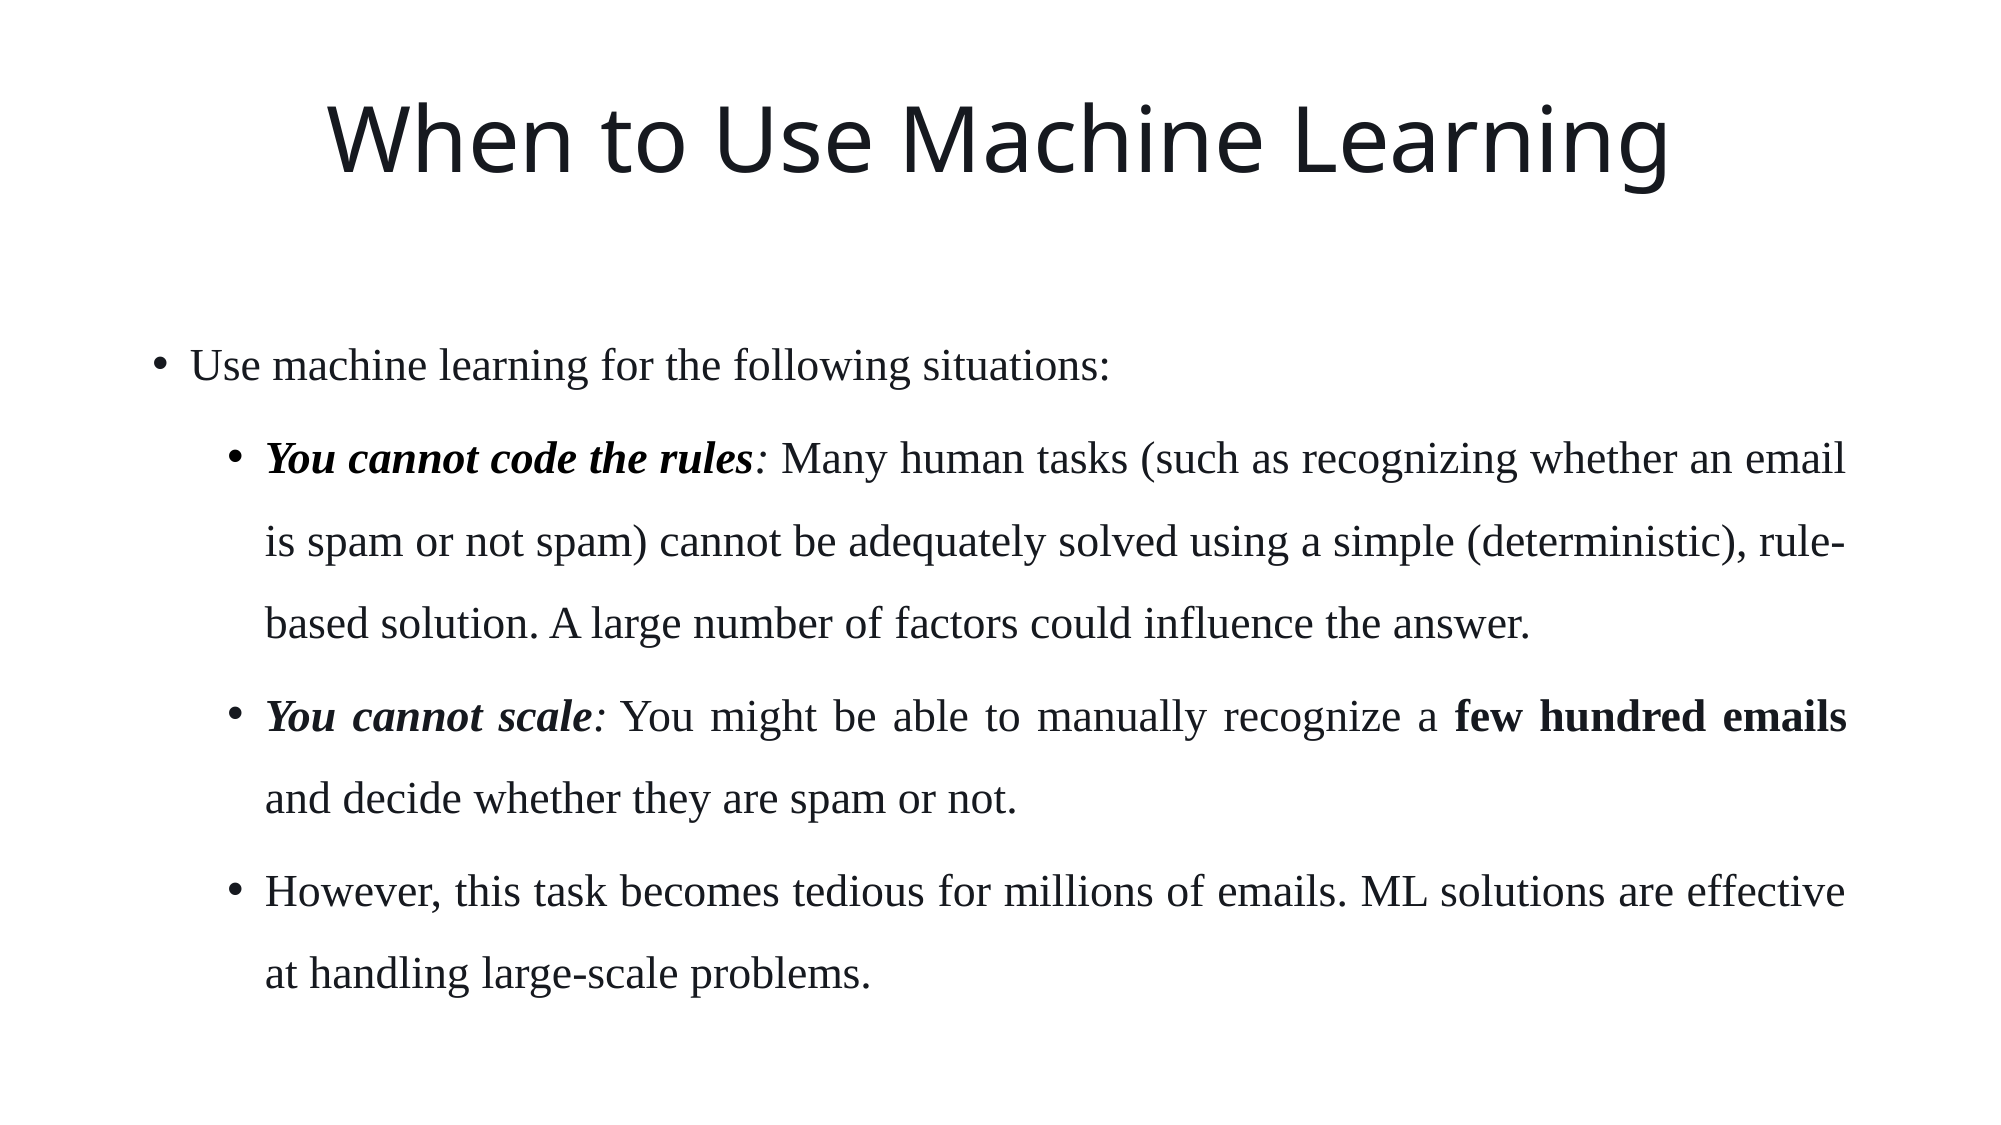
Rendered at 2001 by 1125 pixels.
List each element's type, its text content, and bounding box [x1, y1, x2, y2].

title When to Use Machine Learning [137, 59, 1863, 226]
list Use machine learning for the following situations: You cannot code the rules: Many human tasks (such as recognizing whether an email is spam or not spam) cannot be adequately solved using a simple (deterministic), rule-based solution. A large number of factors could influence the answer. You cannot scale: You might be able to manually recognize a few hundred emails and decide whether they are spam or not. However, this task becomes tedious for millions of emails. ML solutions are effective at handling large-scale problems. [137, 299, 1863, 1014]
